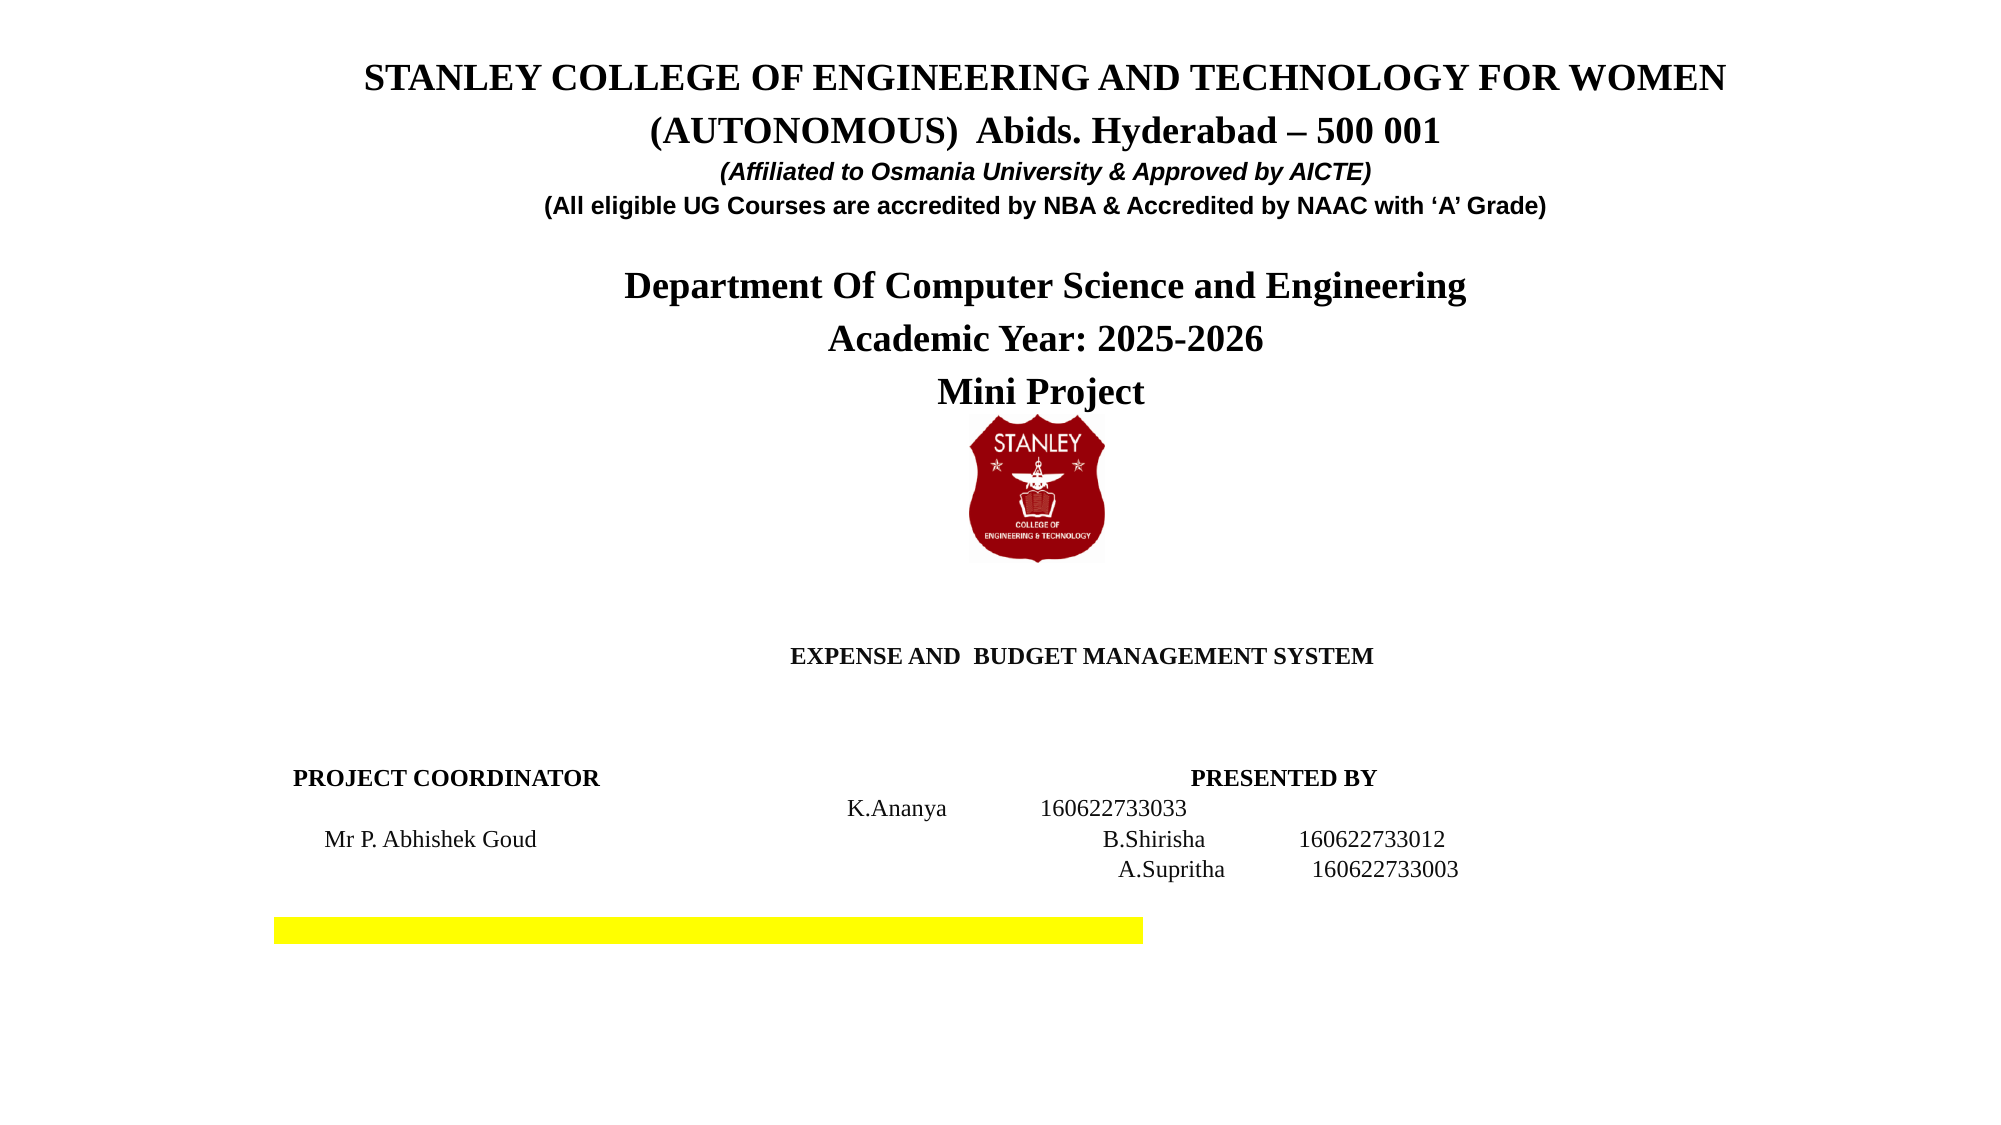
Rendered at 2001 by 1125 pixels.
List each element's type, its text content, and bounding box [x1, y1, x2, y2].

picture [968, 414, 1105, 563]
subtitle EXPENSE AND BUDGET MANAGEMENT SYSTEM PROJECT COORDINATOR PRESENTED BY K.Ananya 160622733033 Mr P. Abhishek Goud B.Shirisha 160622733012 A.Supritha 160622733003 [259, 573, 1900, 1049]
title STANLEY COLLEGE OF ENGINEERING AND TECHNOLOGY FOR WOMEN (AUTONOMOUS) Abids. Hyderabad – 500 001 (Affiliated to Osmania University & Approved by AICTE) (All eligible UG Courses are accredited by NBA & Accredited by NAAC with ‘A’ Grade) Department Of Computer Science and Engineering Academic Year: 2025-2026 Mini Project [192, 35, 1900, 422]
